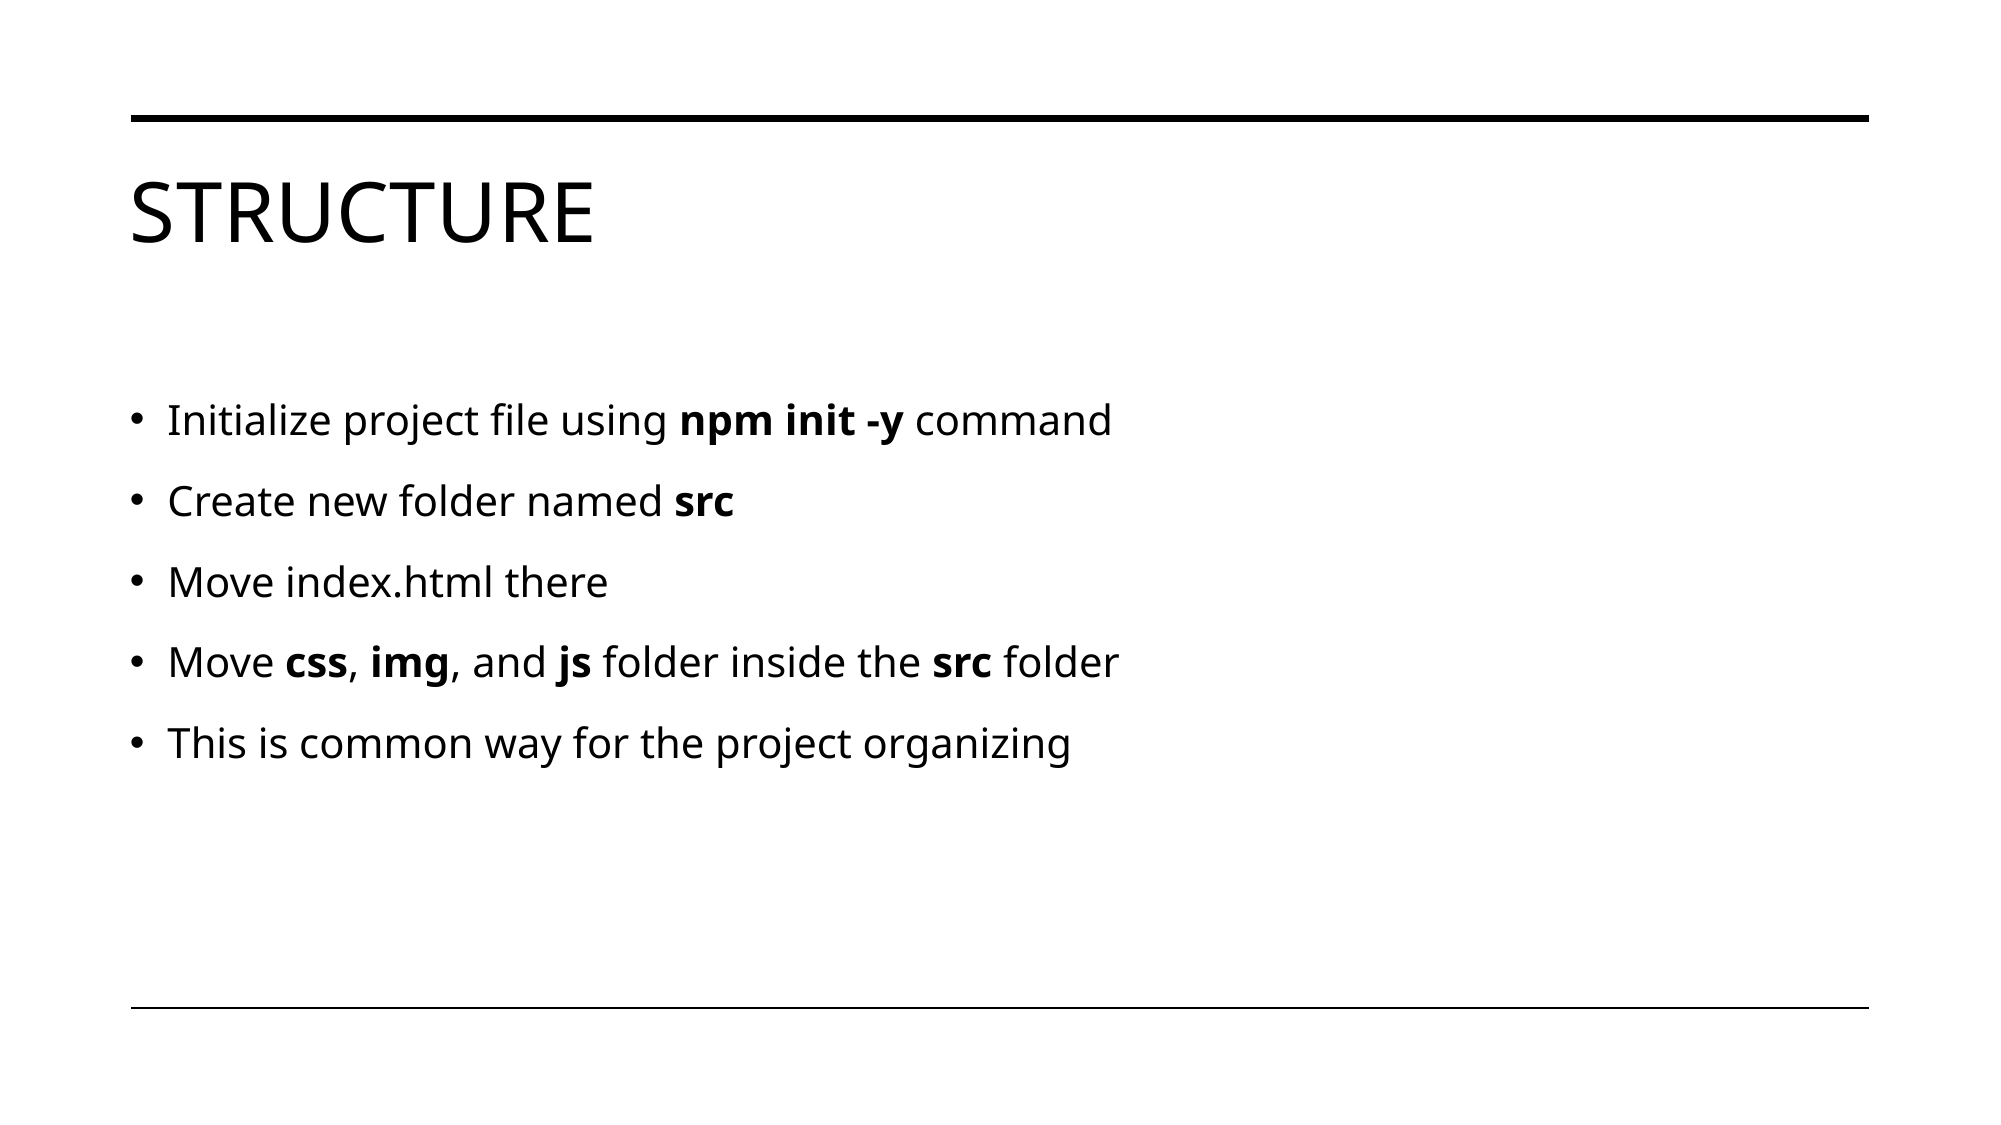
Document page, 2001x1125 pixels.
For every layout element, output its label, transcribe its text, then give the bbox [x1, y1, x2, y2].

title Structure [114, 151, 1869, 376]
list Initialize project file using npm init -y command Create new folder named src Move index.html there Move css, img, and js folder inside the src folder This is common way for the project organizing [114, 376, 1869, 973]
